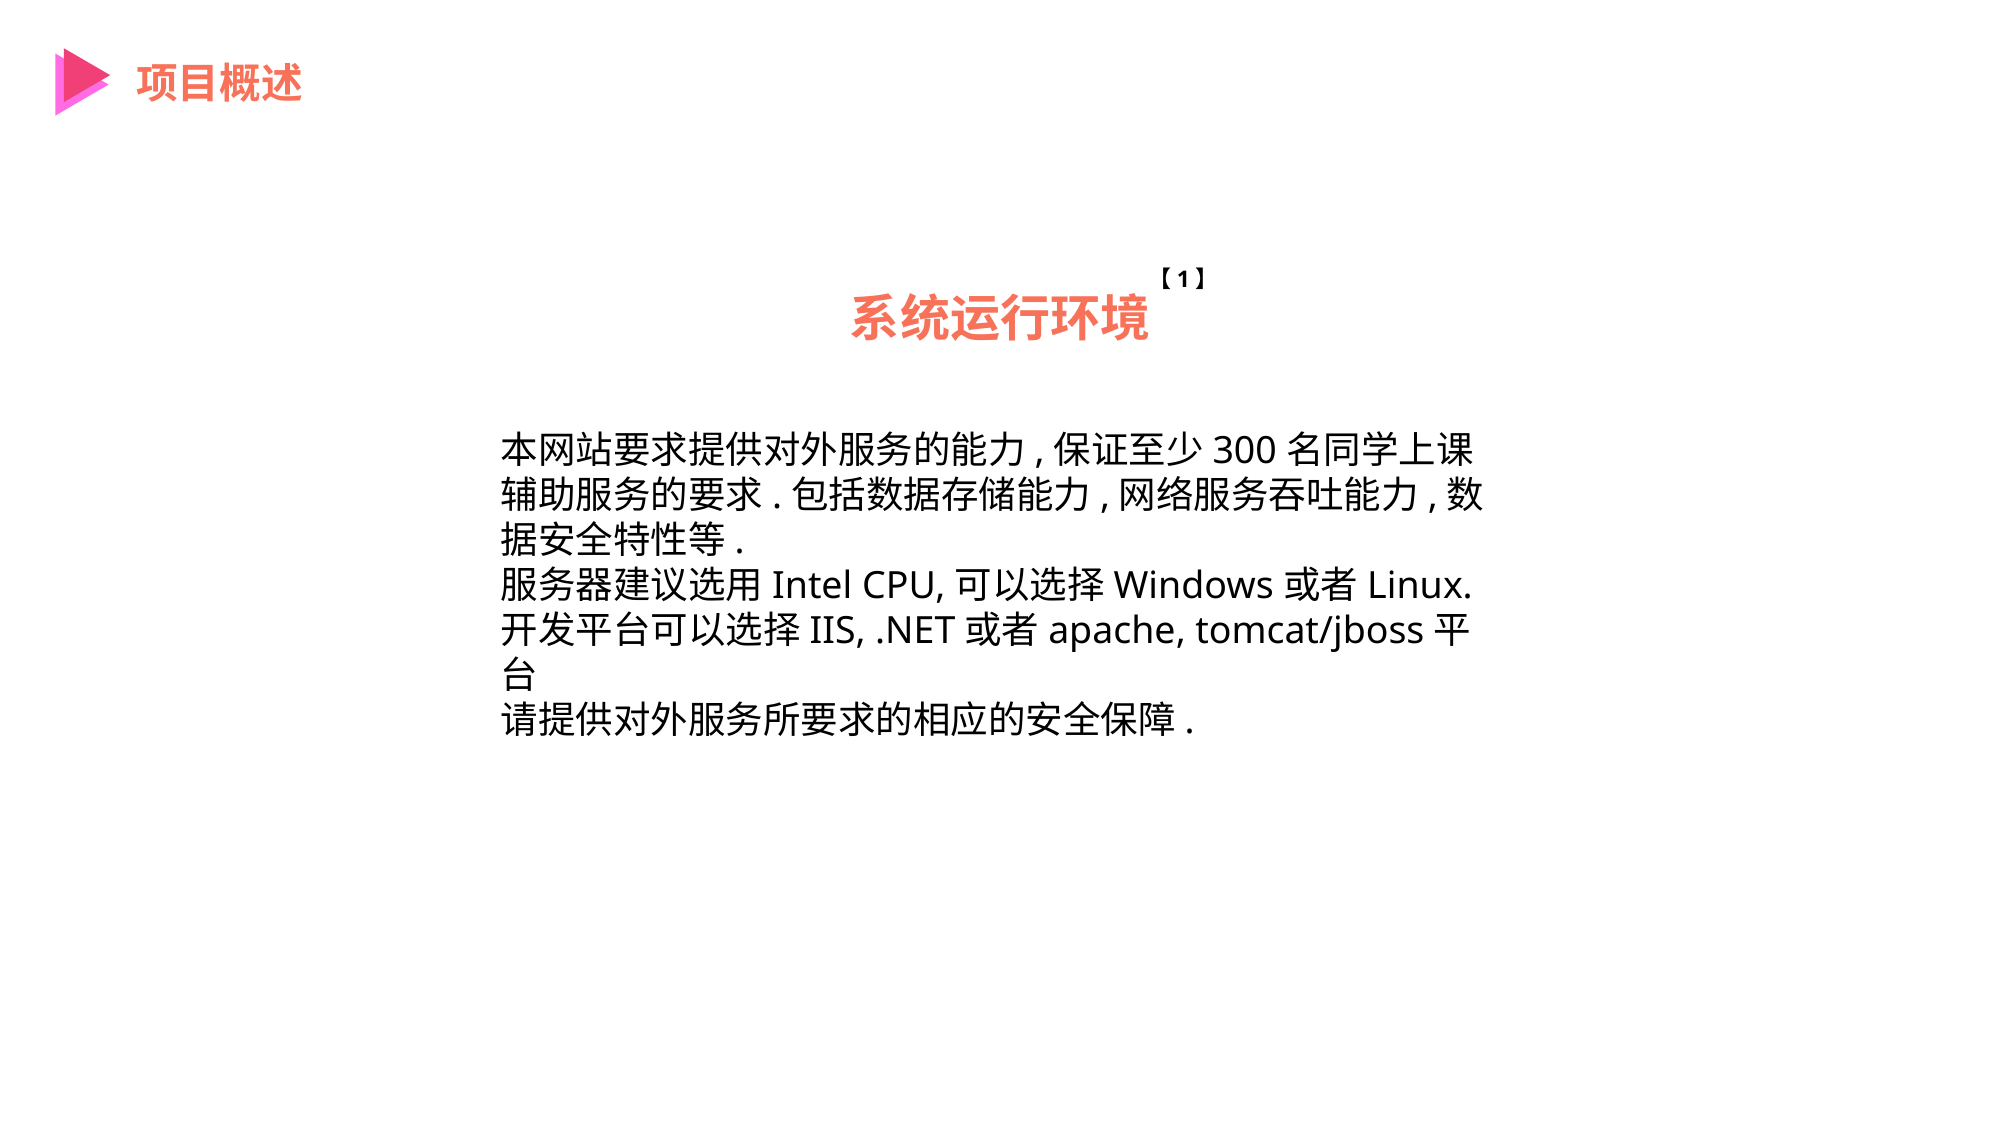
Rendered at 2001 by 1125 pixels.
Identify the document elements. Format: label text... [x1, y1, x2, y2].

text_box 系统运行环境 [709, 278, 1291, 354]
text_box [55, 48, 111, 116]
text_box 【1】 [1133, 257, 1234, 300]
text_box 本网站要求提供对外服务的能力,保证至少300名同学上课辅助服务的要求.包括数据存储能力,网络服务吞吐能力,数据安全特性等. 服务器建议选用Intel CPU,可以选择Windows或者Linux. 开发平台可以选择IIS, .NET或者apache, tomcat/jboss平台 请提供对外服务所要求的相应的安全保障. [485, 418, 1515, 749]
text_box 项目概述 [121, 48, 455, 114]
